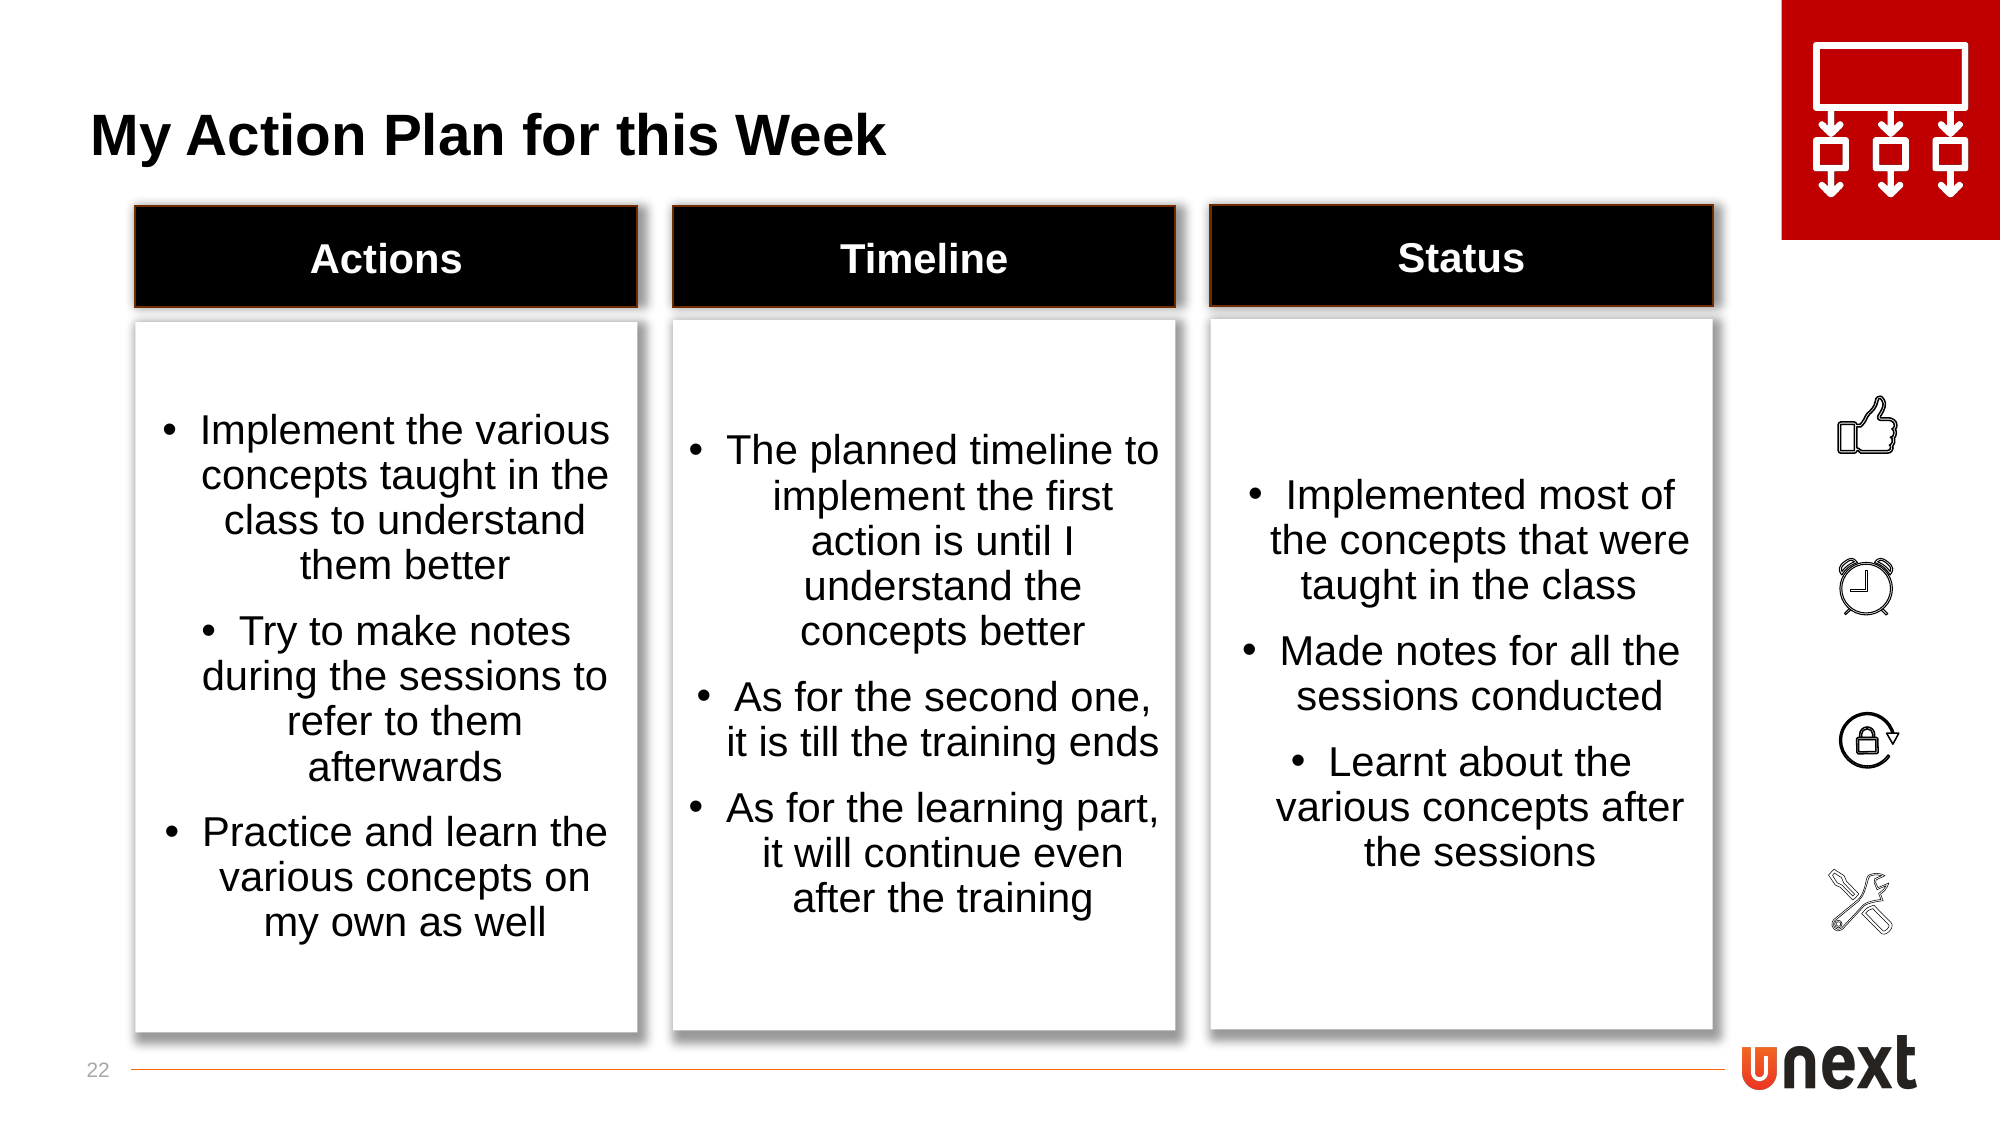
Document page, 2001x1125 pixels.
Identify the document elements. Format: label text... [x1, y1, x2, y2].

text_box The planned timeline to implement the first action is until I understand the concepts better As for the second one, it is till the training ends As for the learning part, it will continue even after the training [673, 319, 1176, 1031]
text_box Implement the various concepts taught in the class to understand them better Try to make notes during the sessions to refer to them afterwards Practice and learn the various concepts on my own as well [135, 322, 638, 1033]
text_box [1793, 833, 1929, 969]
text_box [1798, 519, 1935, 656]
text_box Implemented most of the concepts that were taught in the class Made notes for all the sessions conducted Learnt about the various concepts after the sessions [1210, 319, 1713, 1030]
picture [1804, 33, 1977, 207]
text_box [1781, 0, 2000, 241]
slide_number 22 [48, 1047, 110, 1091]
picture [1742, 1035, 1917, 1090]
text_box Status [1209, 204, 1714, 307]
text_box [1798, 364, 1935, 500]
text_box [1798, 674, 1935, 810]
text_box Actions [134, 205, 638, 308]
text_box Timeline [672, 205, 1176, 308]
title My Action Plan for this Week [76, 78, 1804, 196]
